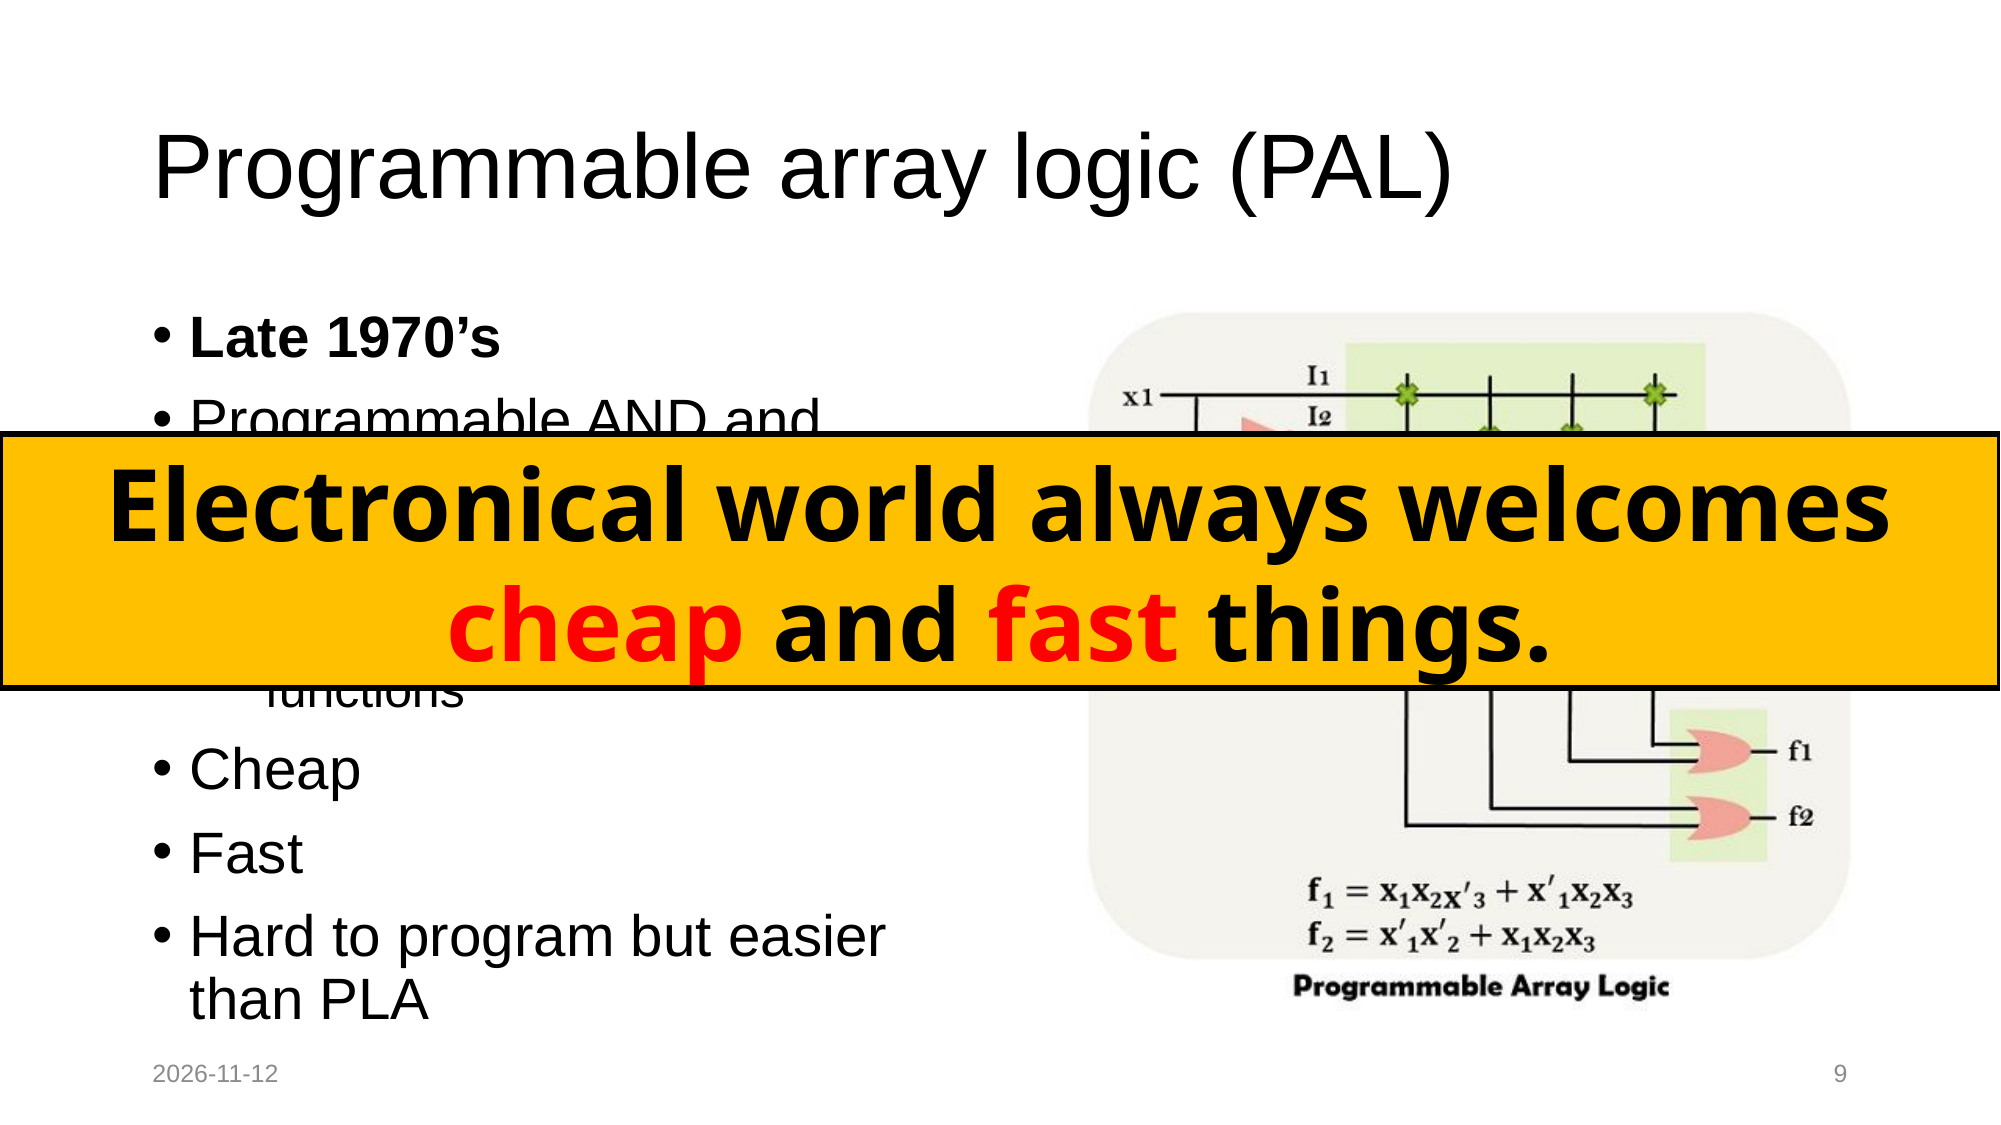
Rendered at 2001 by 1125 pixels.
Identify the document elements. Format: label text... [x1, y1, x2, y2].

list Late 1970’s Programmable AND and fixed OR gates Less flexible Support limited number of functions Cheap Fast Hard to program but easier than PLA [137, 299, 990, 433]
picture [1051, 306, 1863, 1014]
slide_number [137, 1042, 588, 1103]
list Late 1970’s Programmable AND and fixed OR gates Less flexible Support limited number of functions Cheap Fast Hard to program but easier than PLA [137, 689, 990, 1125]
text_box Electronical world always welcomes cheap and fast things. [1863, 433, 2000, 689]
slide_number 9 [1412, 1042, 1863, 1103]
text_box Electronical world always welcomes cheap and fast things. [0, 433, 1051, 689]
title Programmable array logic (PAL) [137, 59, 1863, 278]
